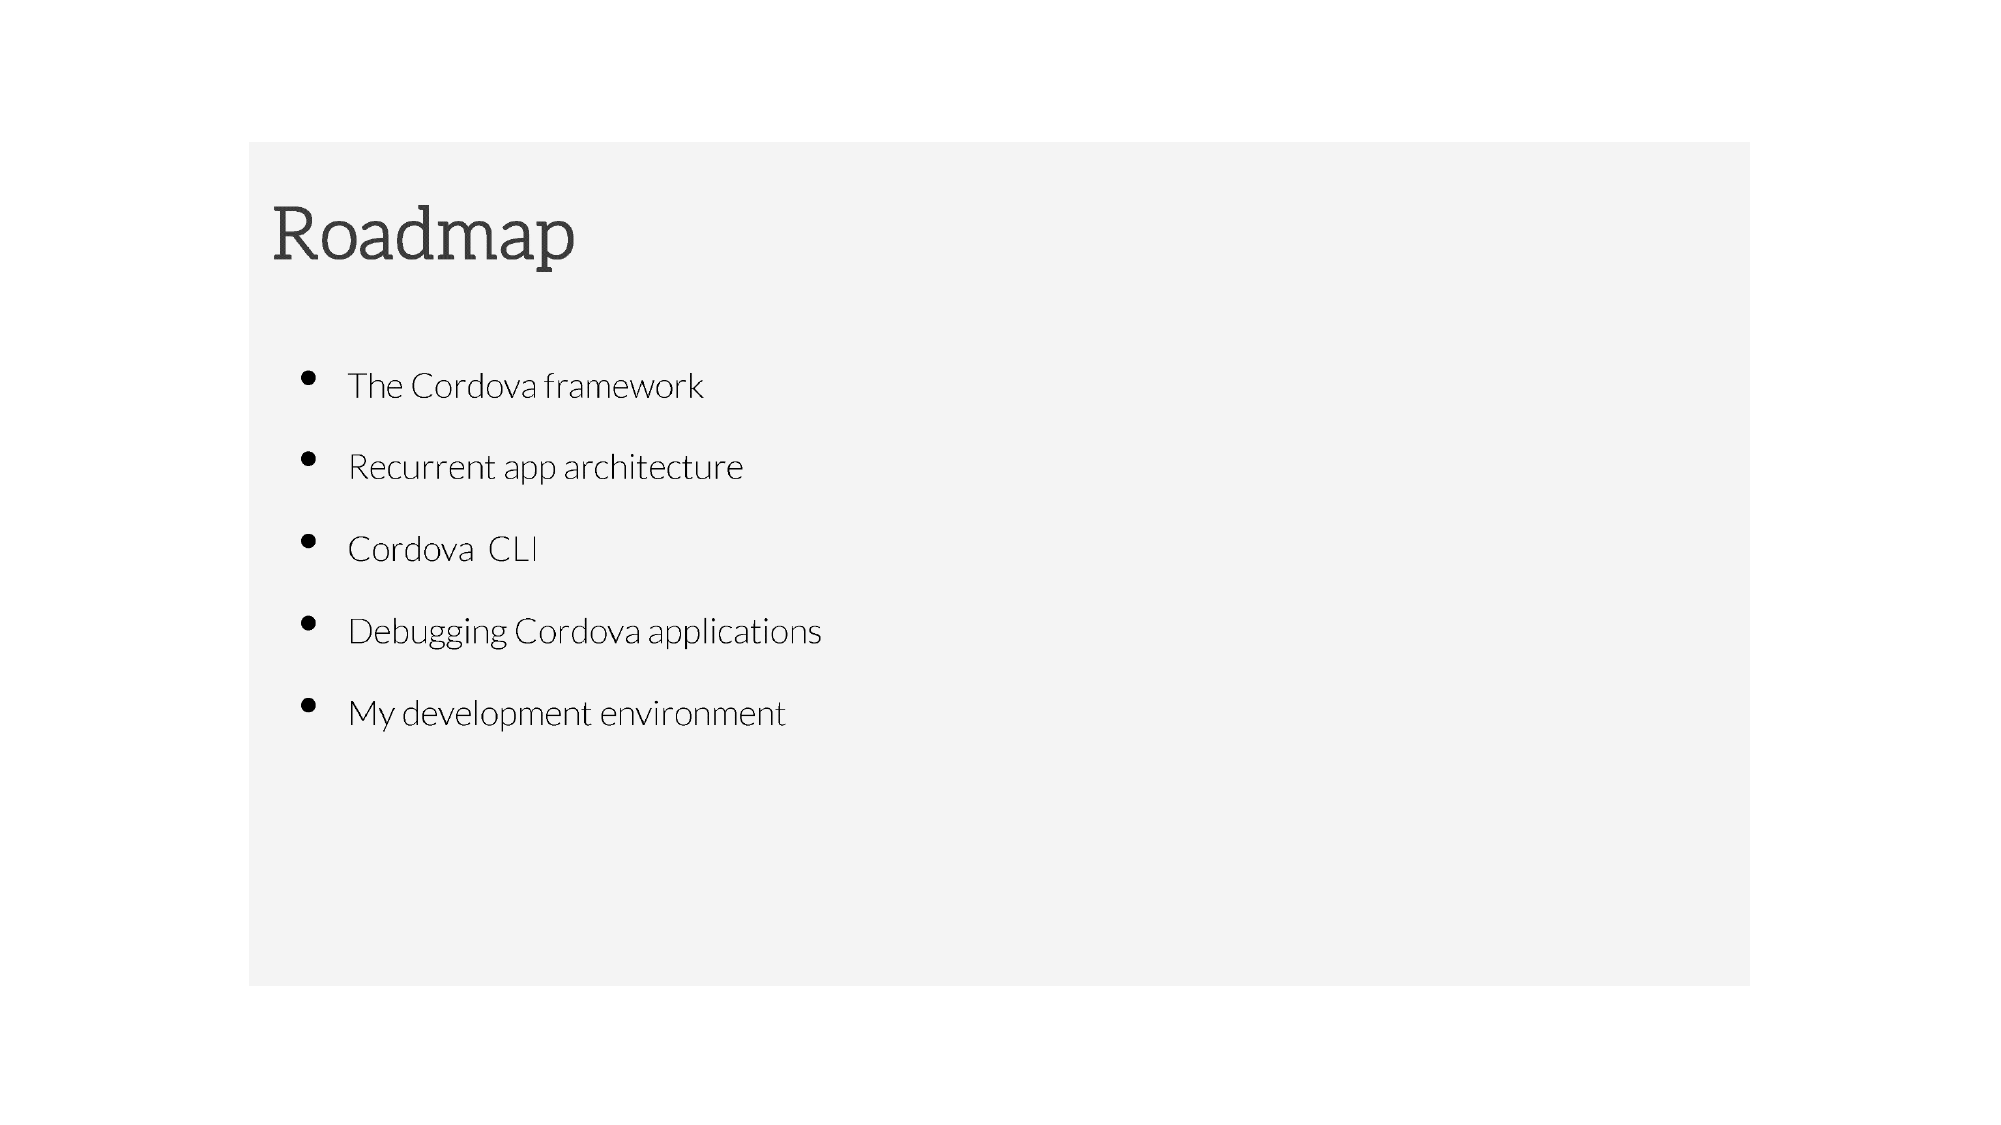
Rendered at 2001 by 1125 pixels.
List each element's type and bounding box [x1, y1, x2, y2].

picture [249, 142, 1750, 986]
